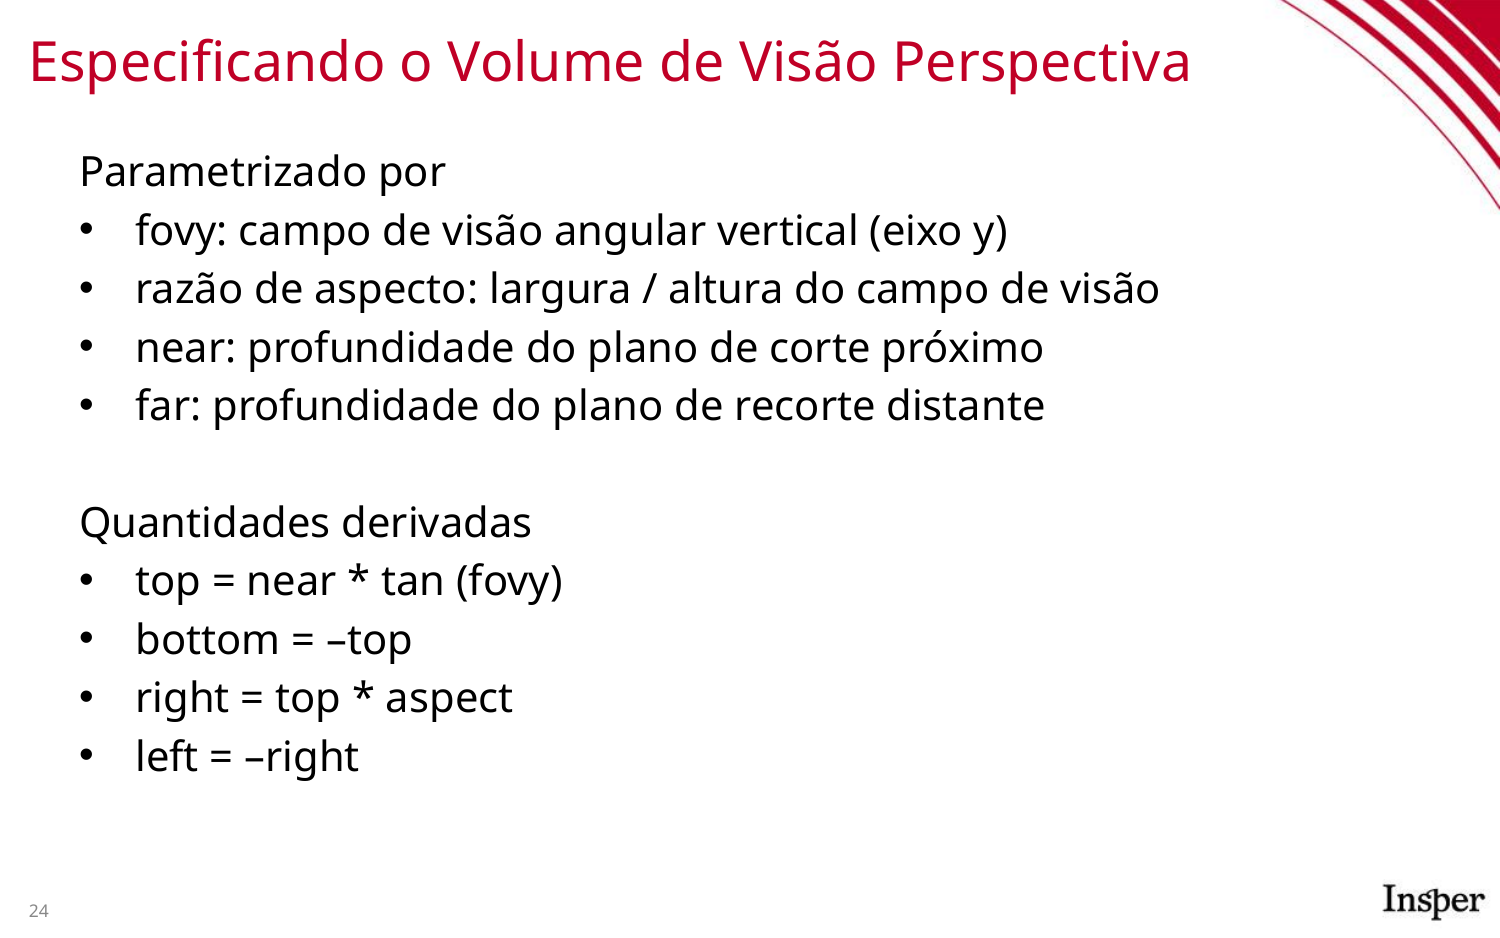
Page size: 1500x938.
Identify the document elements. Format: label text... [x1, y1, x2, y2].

list Parametrizado por fovy: campo de visão angular vertical (eixo y) razão de aspecto: largura / altura do campo de visão near: profundidade do plano de corte próximo far: profundidade do plano de recorte distante Quantidades derivadas top = near * tan (fovy) bottom = –top right = top * aspect left = –right [64, 137, 1447, 876]
title Especificando o Volume de Visão Perspectiva [13, 18, 1397, 104]
picture [249, 0, 1500, 938]
slide_number 24 [0, 887, 78, 938]
